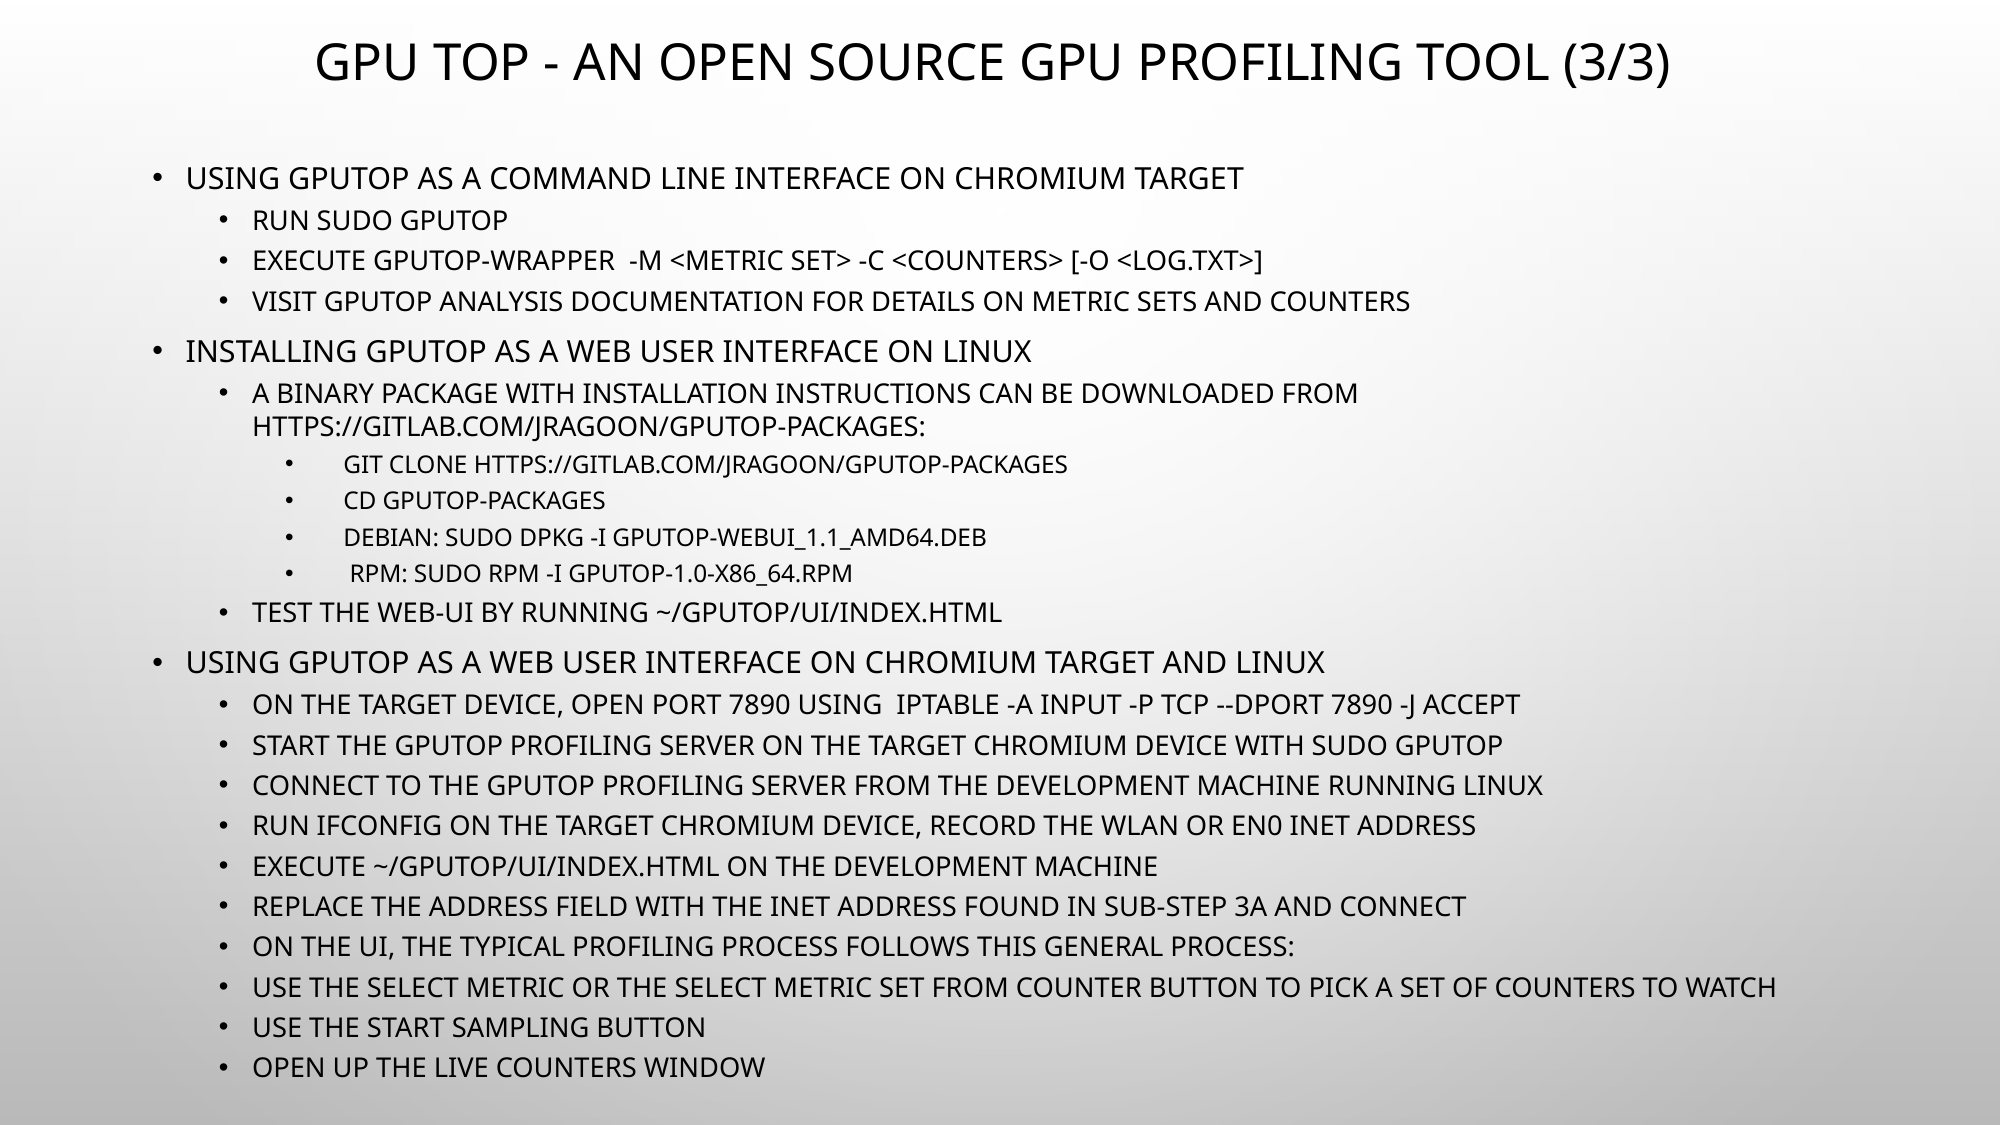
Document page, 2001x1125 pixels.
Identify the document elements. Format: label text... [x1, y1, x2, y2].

title GPU Top - An Open Source GPU Profiling Tool (3/3) [137, 27, 1863, 99]
picture [0, 0, 2000, 1125]
list Using GPUTop as a Command Line Interface on Chromium Target Run sudo gputop Execute gputop-wrapper -m <metric set> -c <counters> [-o <log.txt>] Visit GPUTop Analysis Documentation for details on metric sets and counters Installing GPUTop as a Web User Interface on Linux A binary package with installation instructions can be downloaded from https://gitlab.com/Jragoon/gputop-packages: git clone https://gitlab.com/Jragoon/gputop-packages cd gputop-packages Debian: sudo dpkg -i gputop-webui_1.1_amd64.deb RPM: sudo rpm -i gputop-1.0-x86_64.rpm Test the Web-UI by running ~/gputop/ui/index.html Using GPUTop as a Web User Interface on Chromium Target and Linux On the target device, open port 7890 using iptable -A INPUT -p tcp --dport 7890 -j ACCEPT Start the GPUTop profiling server on the target Chromium device with sudo gputop Connect to the gputop profiling server from the development machine running Linux Run ifconfig on the target Chromium device, record the wlan or en0 inet address Execute ~/gputop/ui/index.html on the development machine Replace the address field with the inet address found in sub-step 3a and connect On the UI, the typical profiling process follows this general process: Use the Select Metric or the Select metric set from counter button to pick a set of counters to watch Use the Start Sampling button Open up the Live counters window [137, 151, 1863, 1103]
